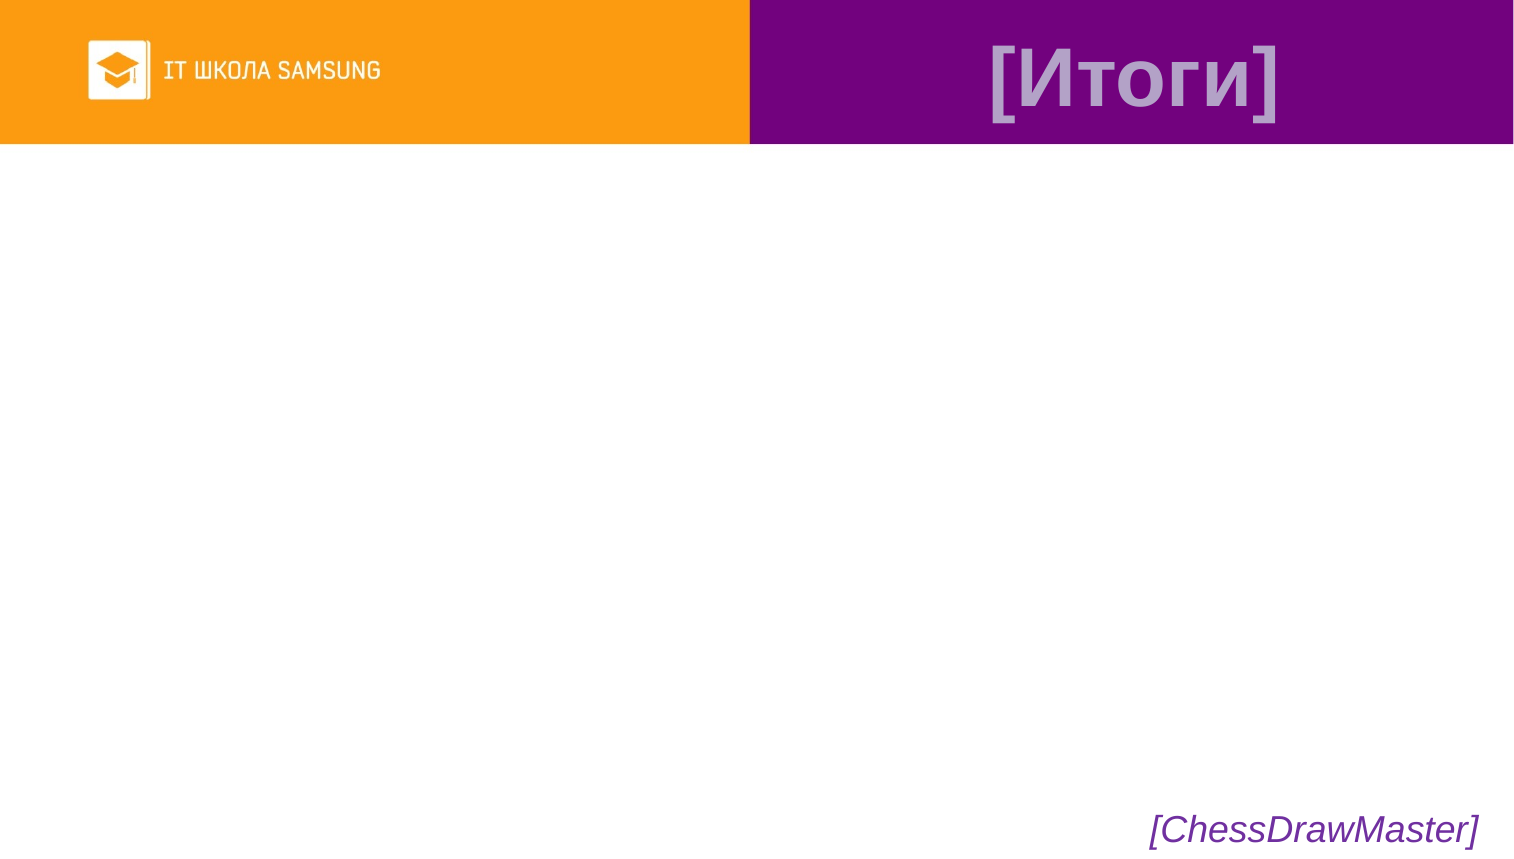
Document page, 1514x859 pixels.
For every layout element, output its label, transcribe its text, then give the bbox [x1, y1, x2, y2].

text_box [ChessDrawMaster] [1135, 797, 1514, 858]
text_box [Итоги] [768, 15, 1501, 131]
picture [0, 0, 1514, 859]
